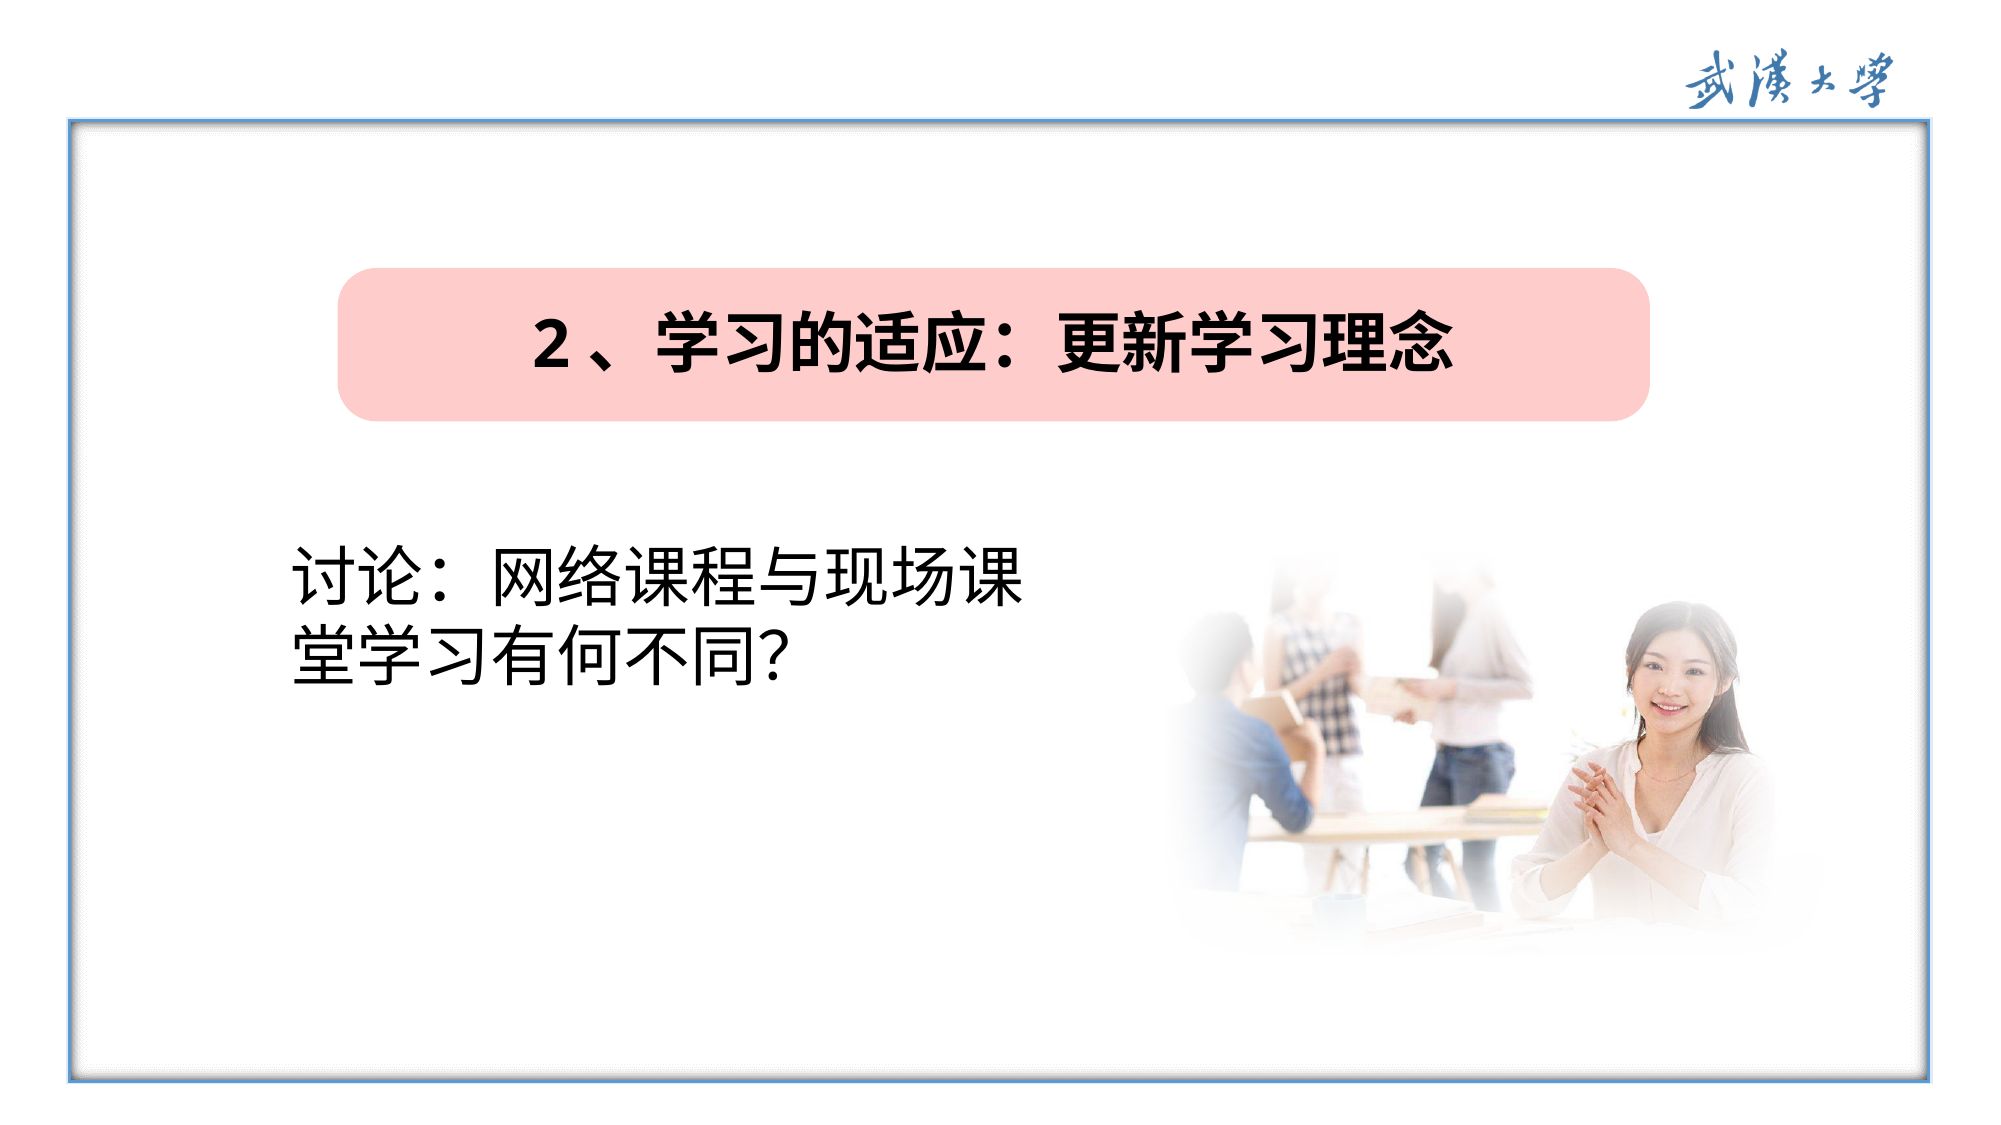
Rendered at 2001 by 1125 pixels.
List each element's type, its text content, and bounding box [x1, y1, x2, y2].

picture [66, 117, 1933, 1084]
text_box 讨论：网络课程与现场课堂学习有何不同？ [275, 526, 1069, 702]
text_box 2、学习的适应：更新学习理念 [375, 292, 1613, 388]
text_box [337, 267, 1651, 422]
